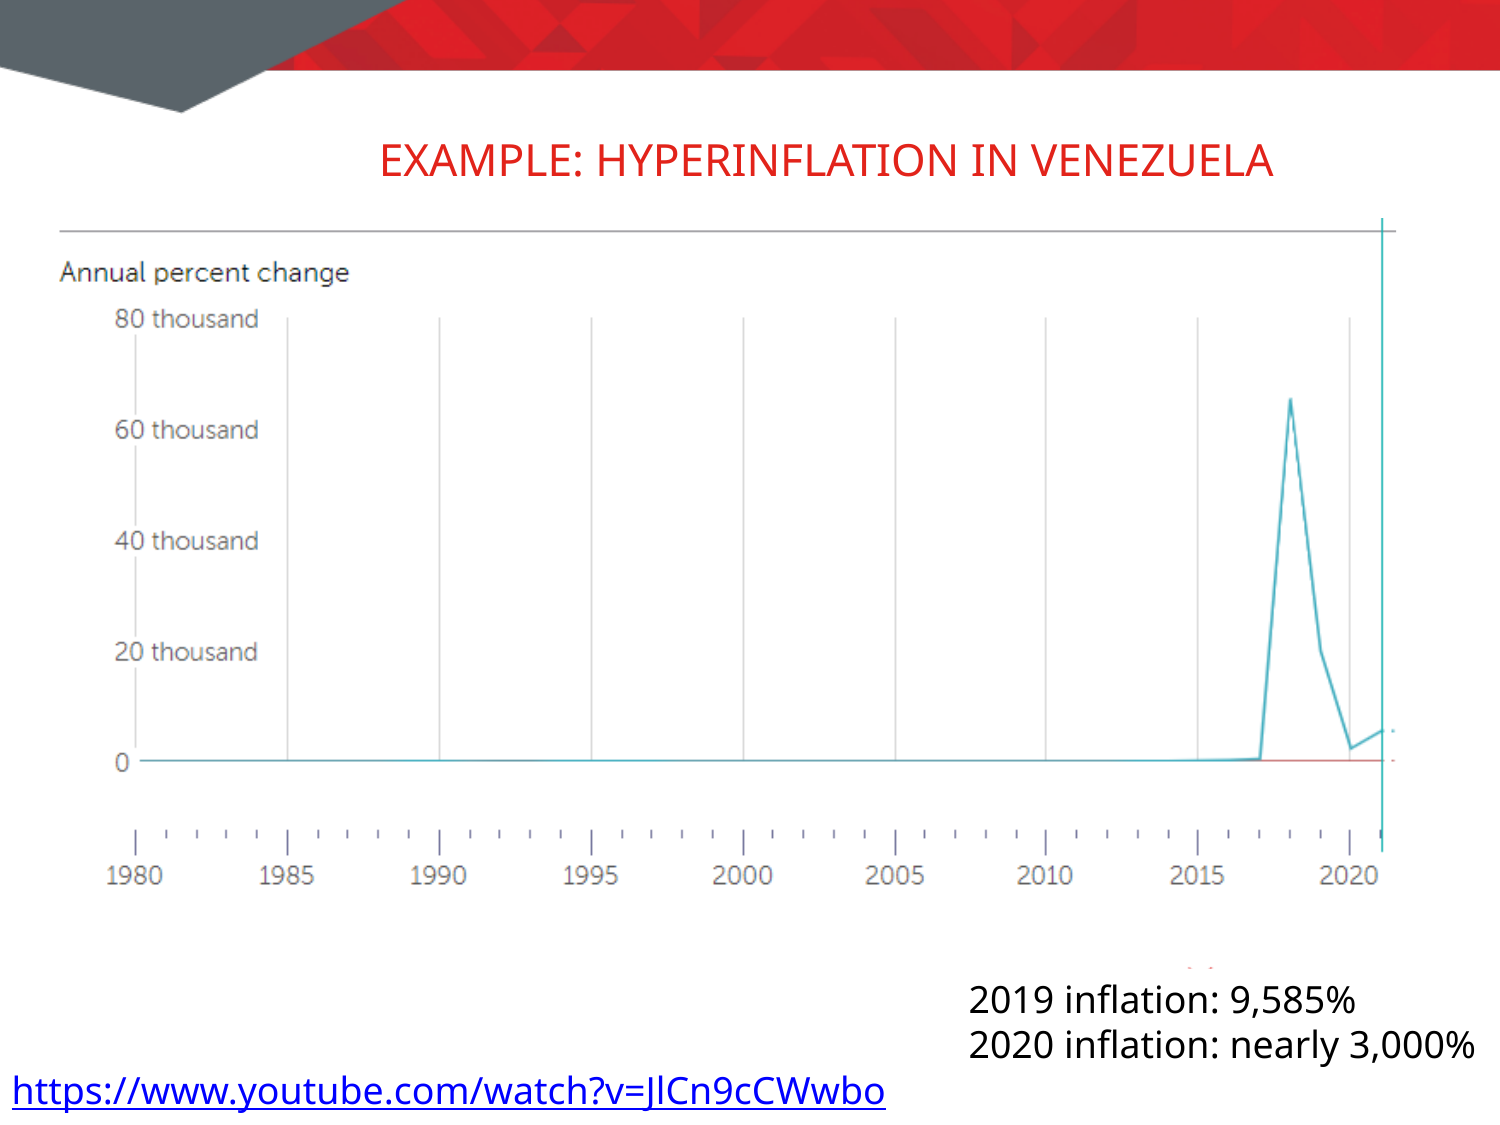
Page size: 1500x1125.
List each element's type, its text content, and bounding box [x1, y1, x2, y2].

text_box Example: hyperinflation in venezuela [378, 103, 1304, 186]
picture [0, 218, 1500, 1125]
picture [0, 0, 1500, 114]
text_box 2019 inflation: 9,585% 2020 inflation: nearly 3,000% [953, 968, 1492, 1074]
text_box https://www.youtube.com/watch?v=JlCn9cCWwbo [0, 1059, 902, 1125]
